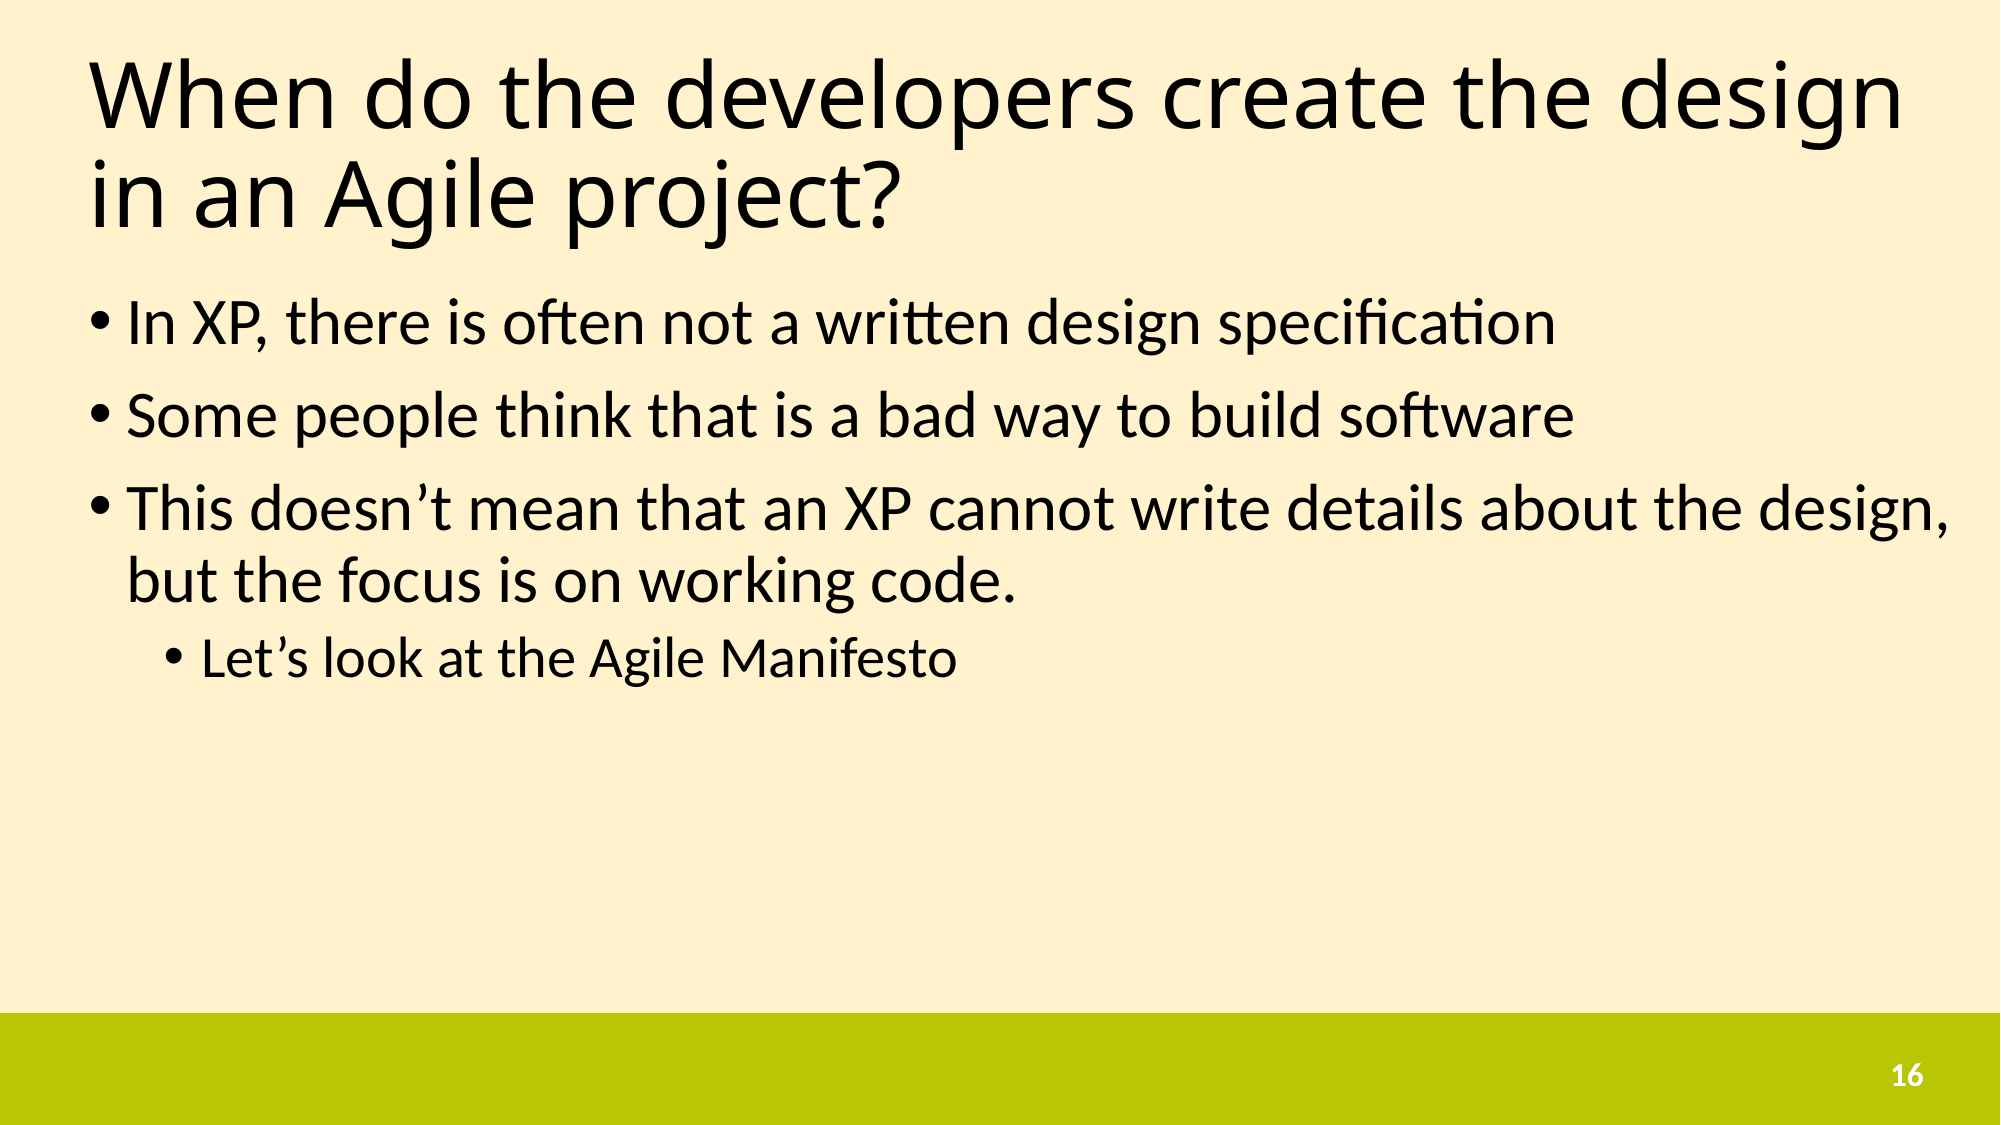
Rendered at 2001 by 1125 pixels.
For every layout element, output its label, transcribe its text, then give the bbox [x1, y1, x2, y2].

list In XP, there is often not a written design specification Some people think that is a bad way to build software This doesn’t mean that an XP cannot write details about the design, but the focus is on working code. Let’s look at the Agile Manifesto [73, 279, 1975, 994]
slide_number 16 [1412, 1042, 1939, 1103]
title When do the developers create the design in an Agile project? [73, 40, 1939, 258]
